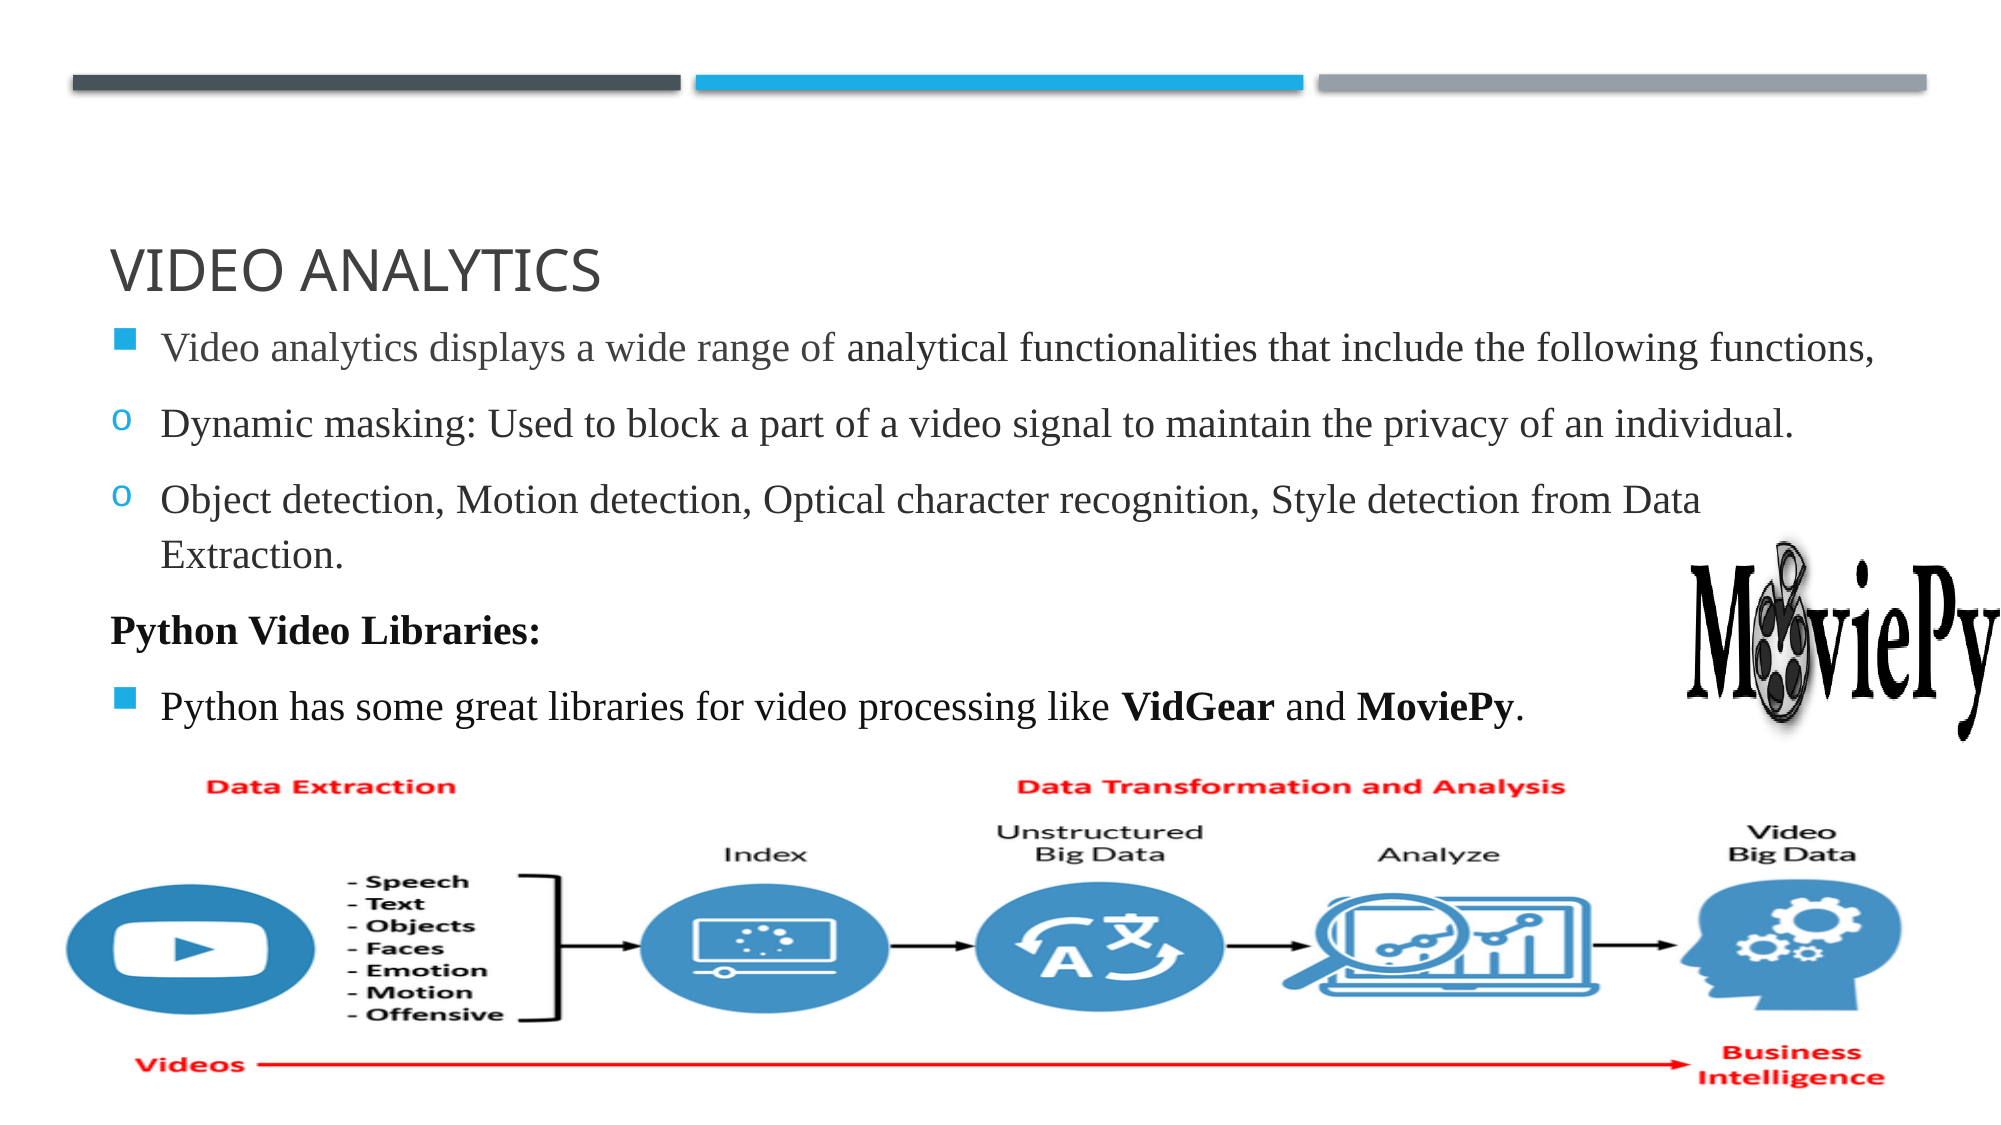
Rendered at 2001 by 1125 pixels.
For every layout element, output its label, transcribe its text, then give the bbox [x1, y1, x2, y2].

picture [23, 527, 2000, 1125]
list Video analytics displays a wide range of analytical functionalities that include the following functions, Dynamic masking: Used to block a part of a video signal to maintain the privacy of an individual. Object detection, Motion detection, Optical character recognition, Style detection from Data Extraction. Python Video Libraries: Python has some great libraries for video processing like VidGear and MoviePy. [95, 289, 1905, 742]
title Video analytics [95, 115, 1905, 289]
